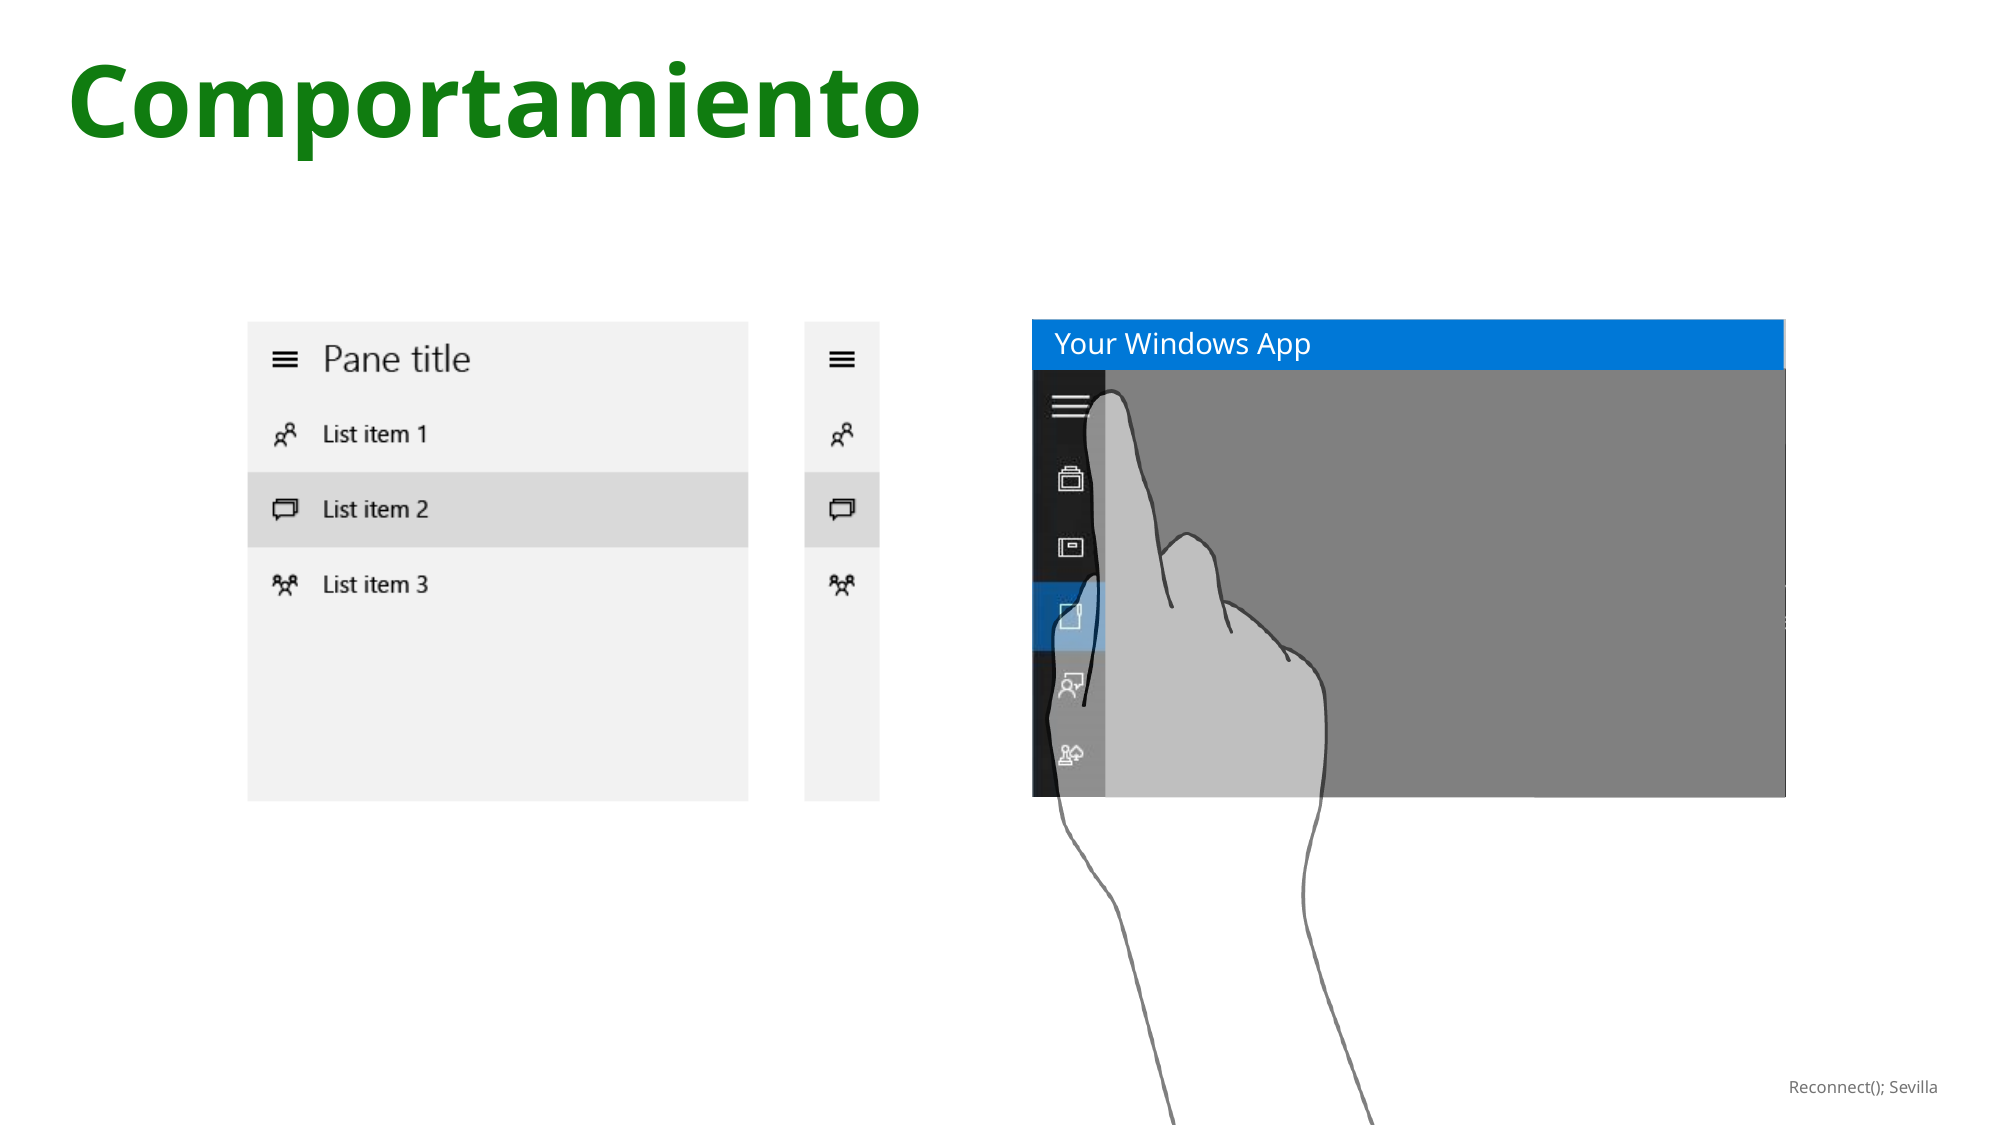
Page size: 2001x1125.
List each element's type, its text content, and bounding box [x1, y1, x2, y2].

picture [1032, 319, 1786, 1125]
picture [237, 311, 894, 814]
title Comportamiento [44, 33, 1956, 195]
